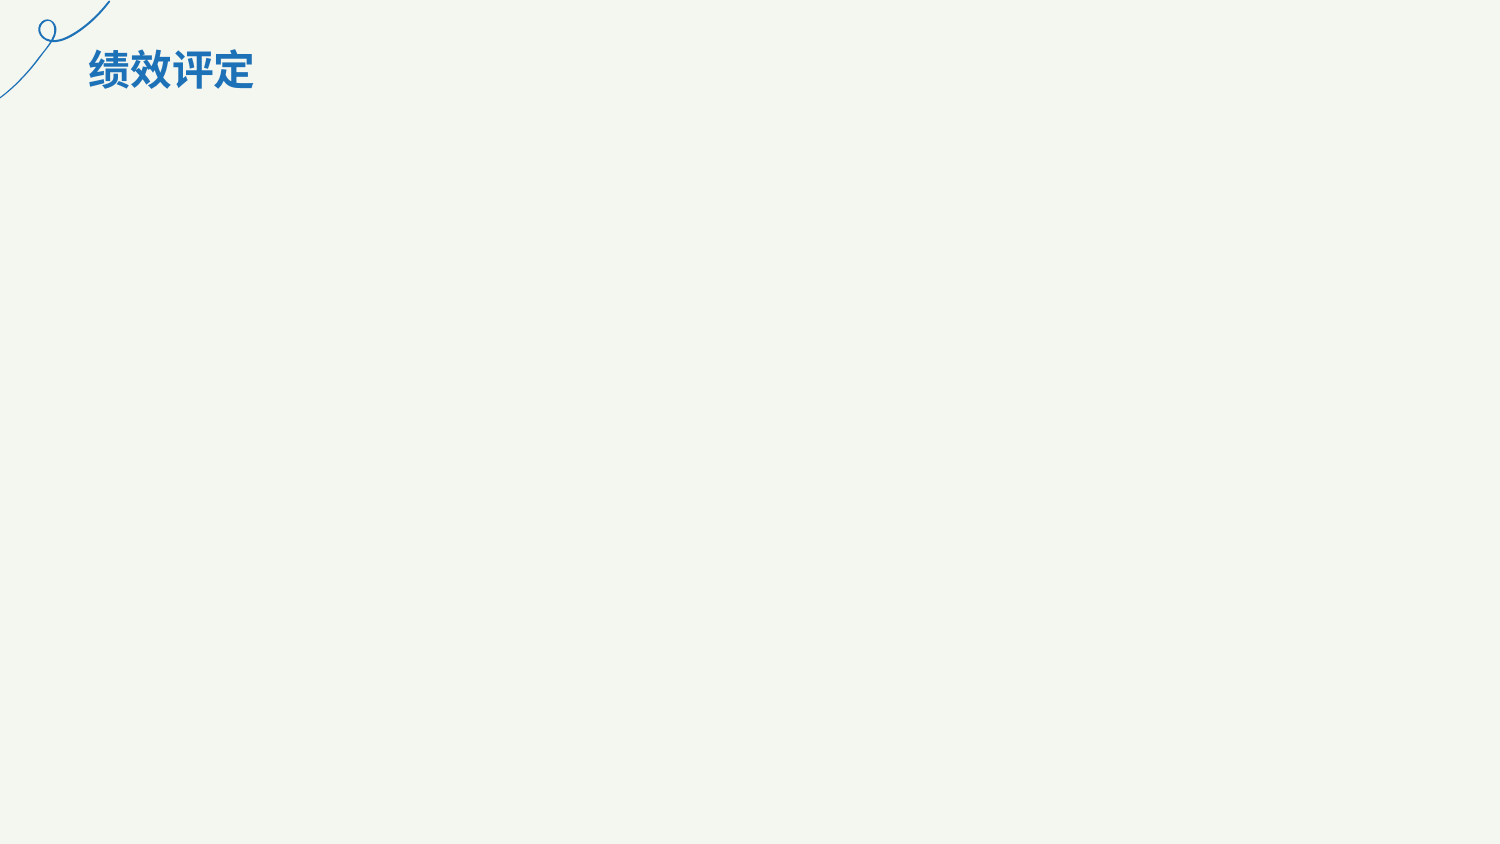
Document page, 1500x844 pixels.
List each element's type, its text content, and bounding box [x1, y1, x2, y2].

text_box 绩效评定 [88, 43, 890, 94]
